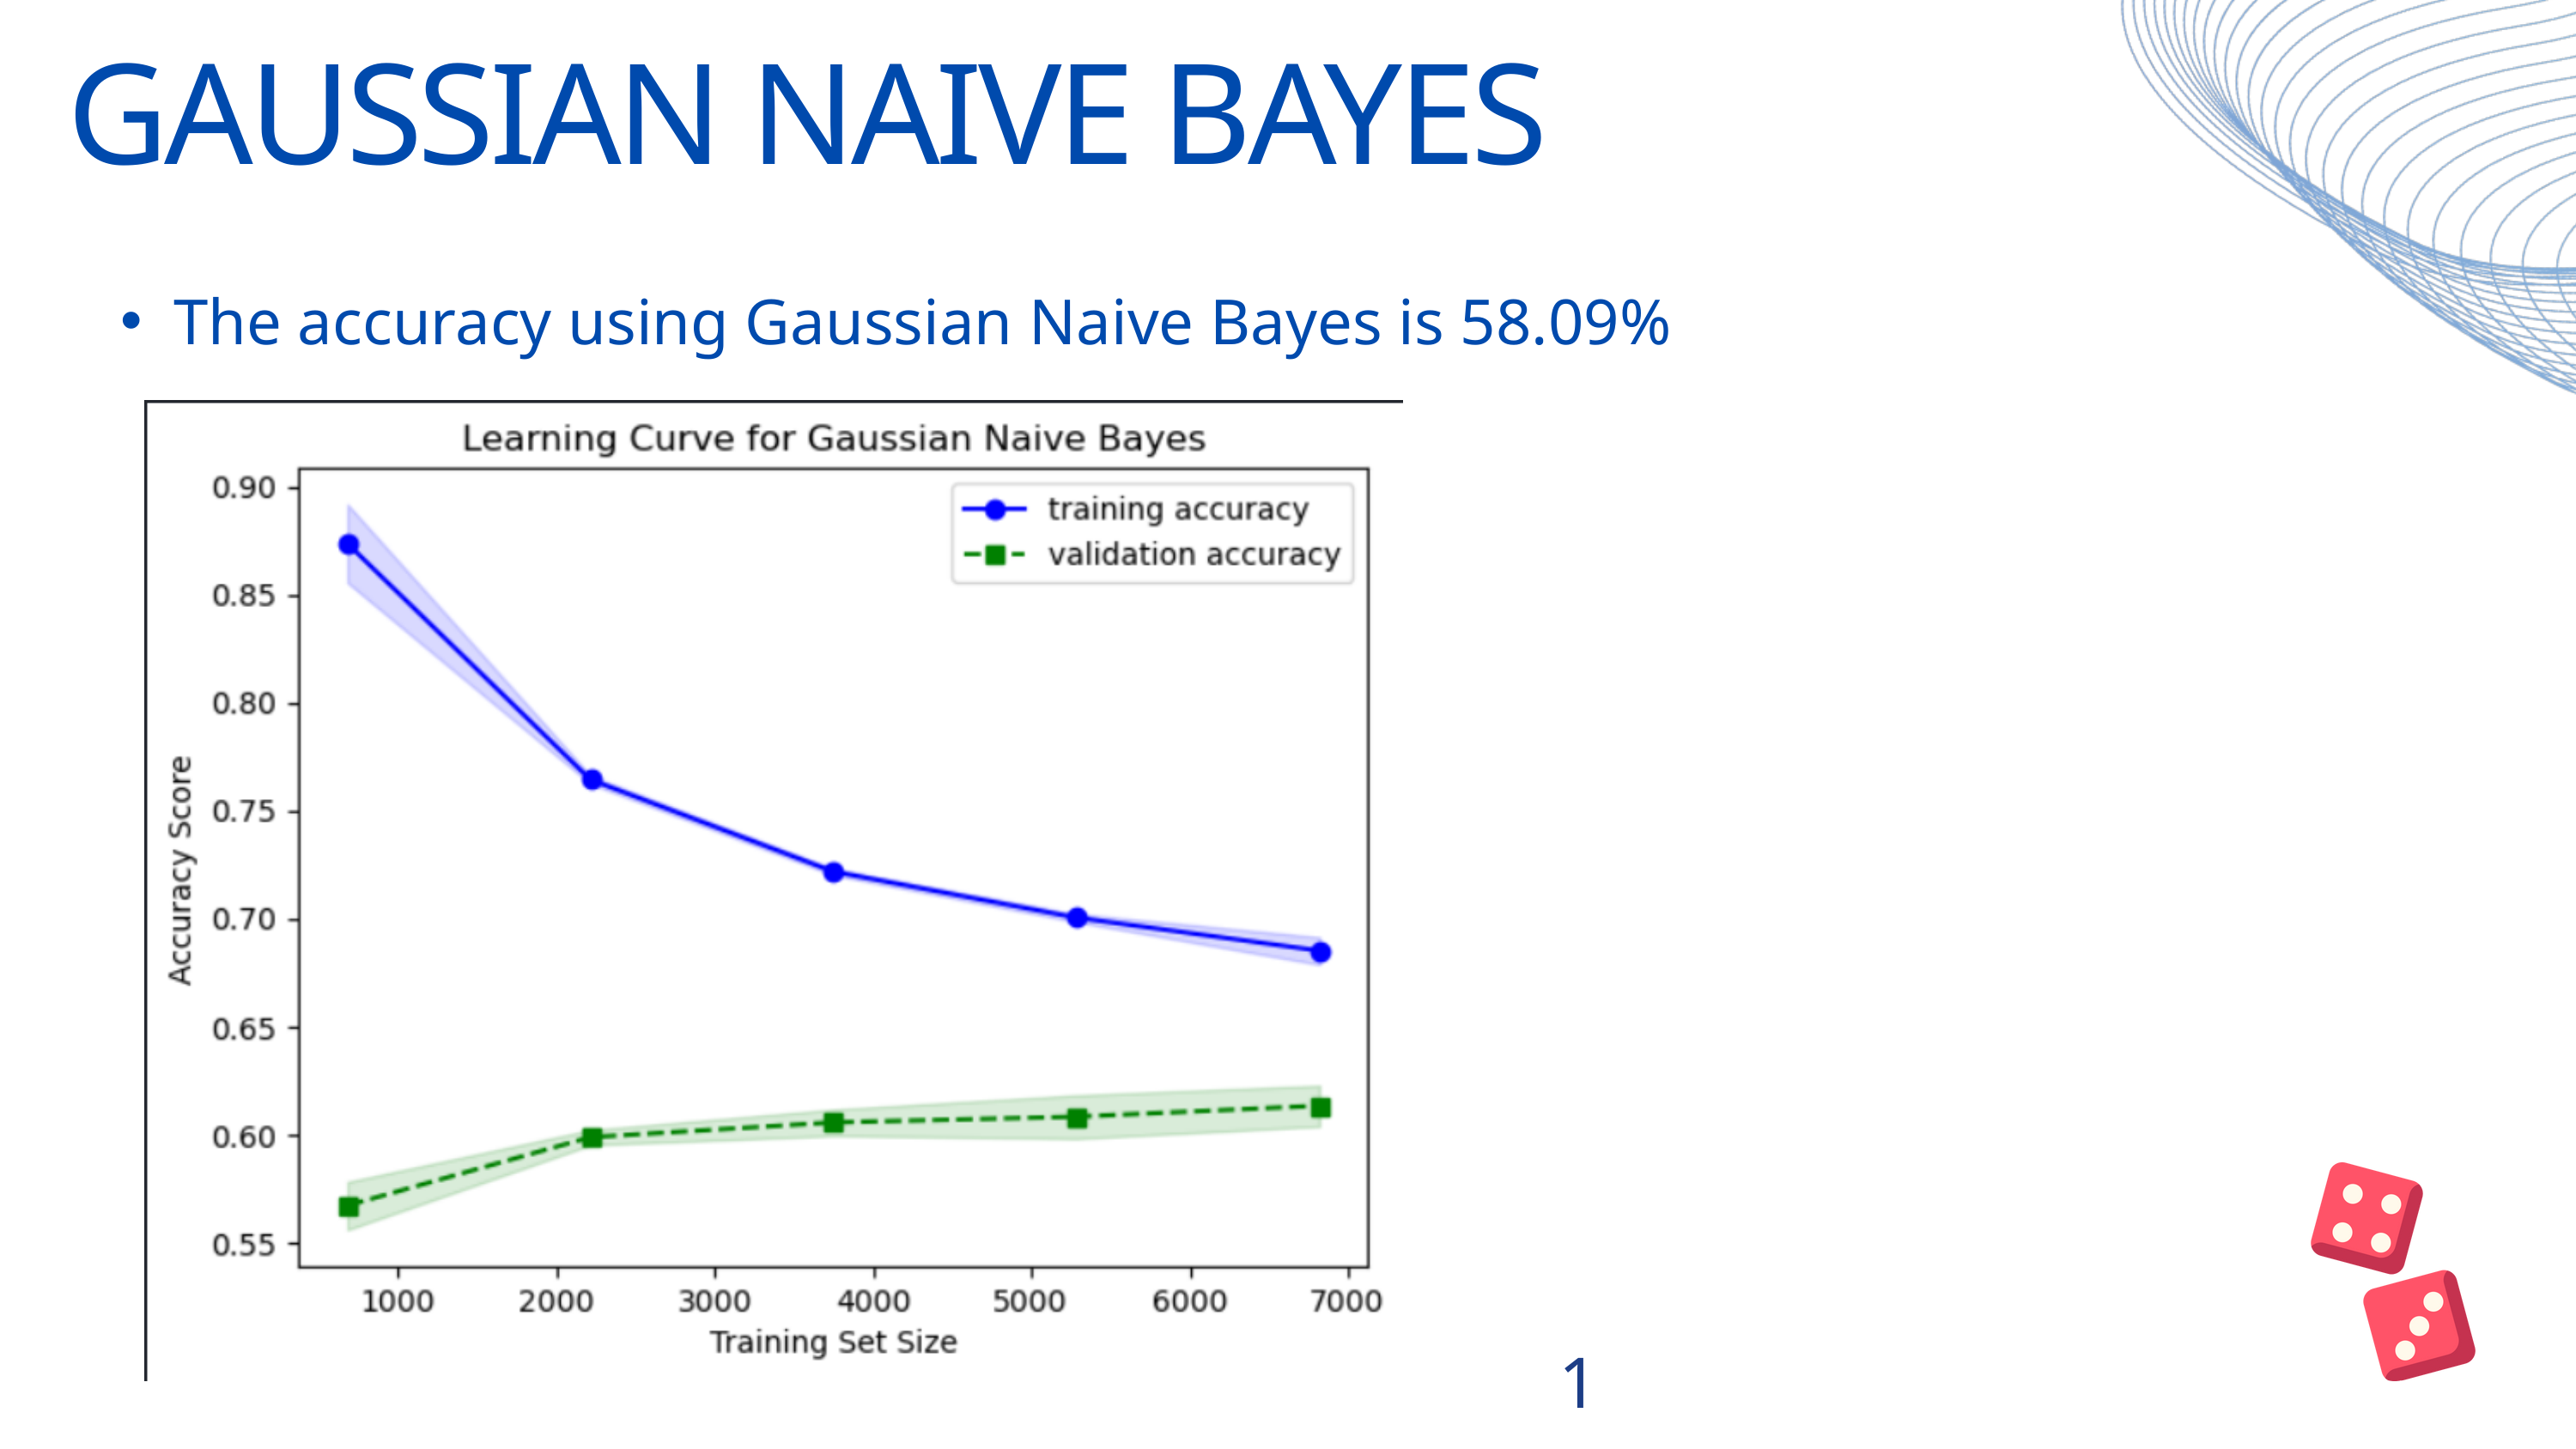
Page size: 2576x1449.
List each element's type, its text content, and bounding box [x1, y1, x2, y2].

picture [2283, 1162, 2502, 1381]
text_box The accuracy using Gaussian Naive Bayes is 58.09% [67, 270, 1820, 444]
text_box GAUSSIAN NAIVE BAYES [67, 52, 1899, 192]
picture [144, 400, 1403, 1381]
text_box 11 [1540, 1324, 1616, 1449]
picture [2156, 0, 2576, 585]
